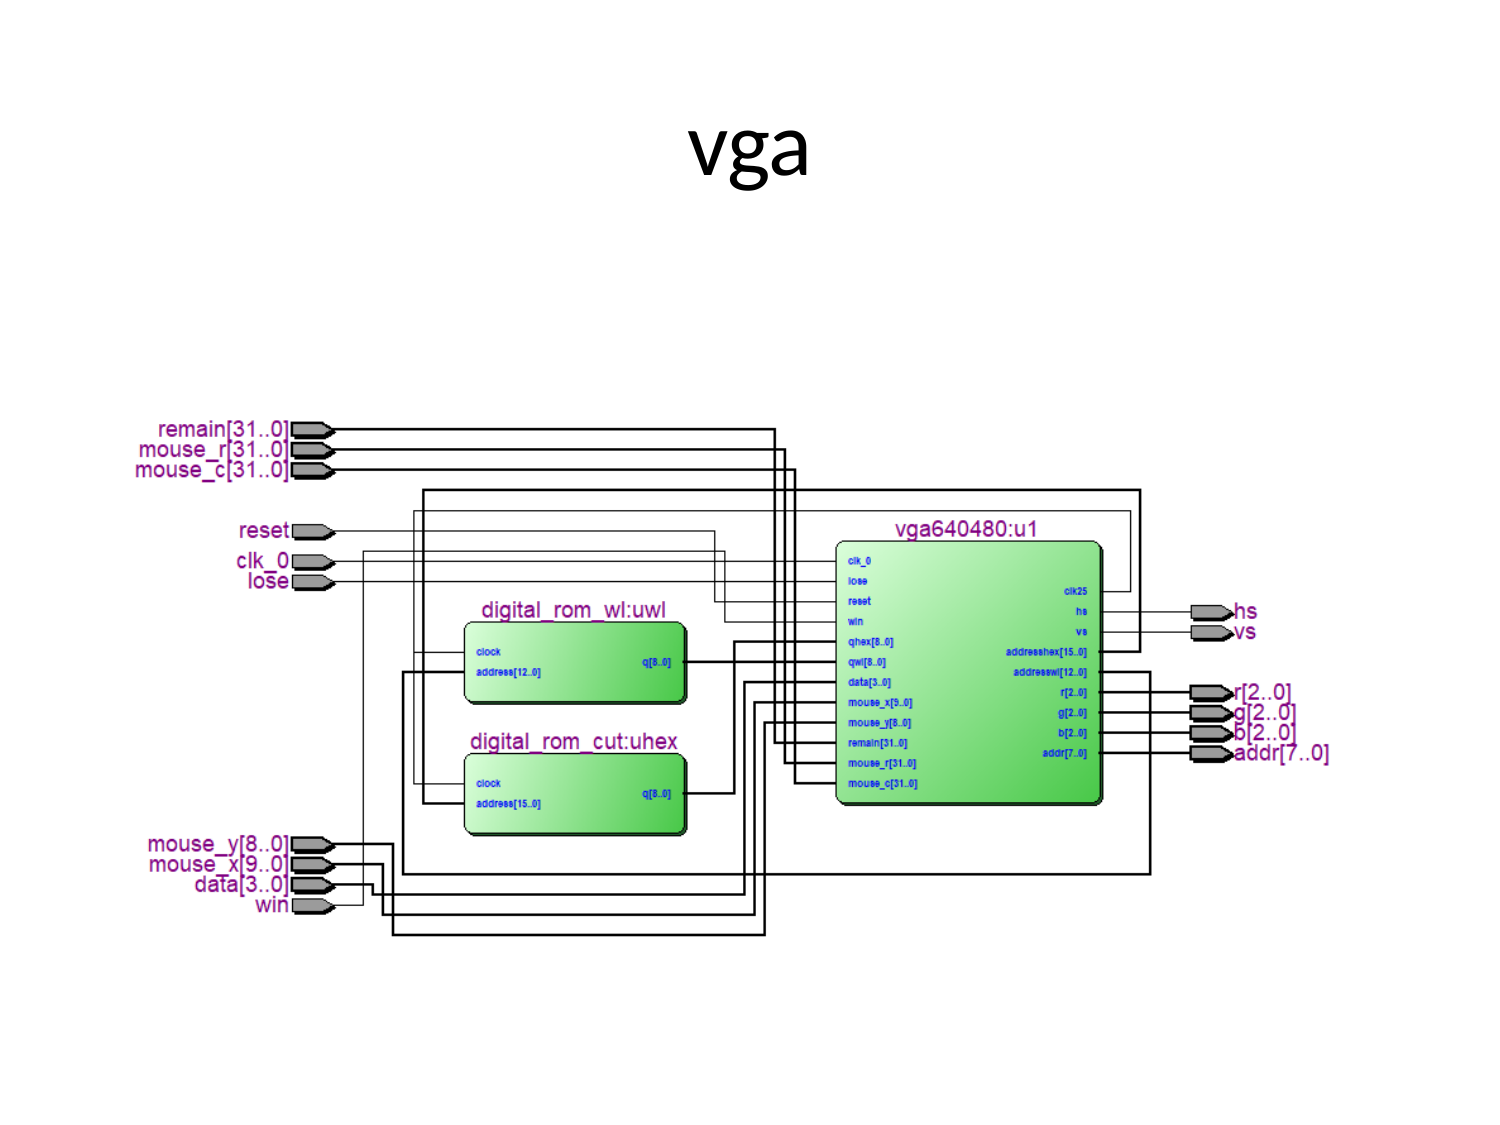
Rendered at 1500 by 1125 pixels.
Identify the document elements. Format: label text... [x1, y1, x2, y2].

picture [0, 313, 1479, 1036]
title vga [74, 44, 1426, 233]
